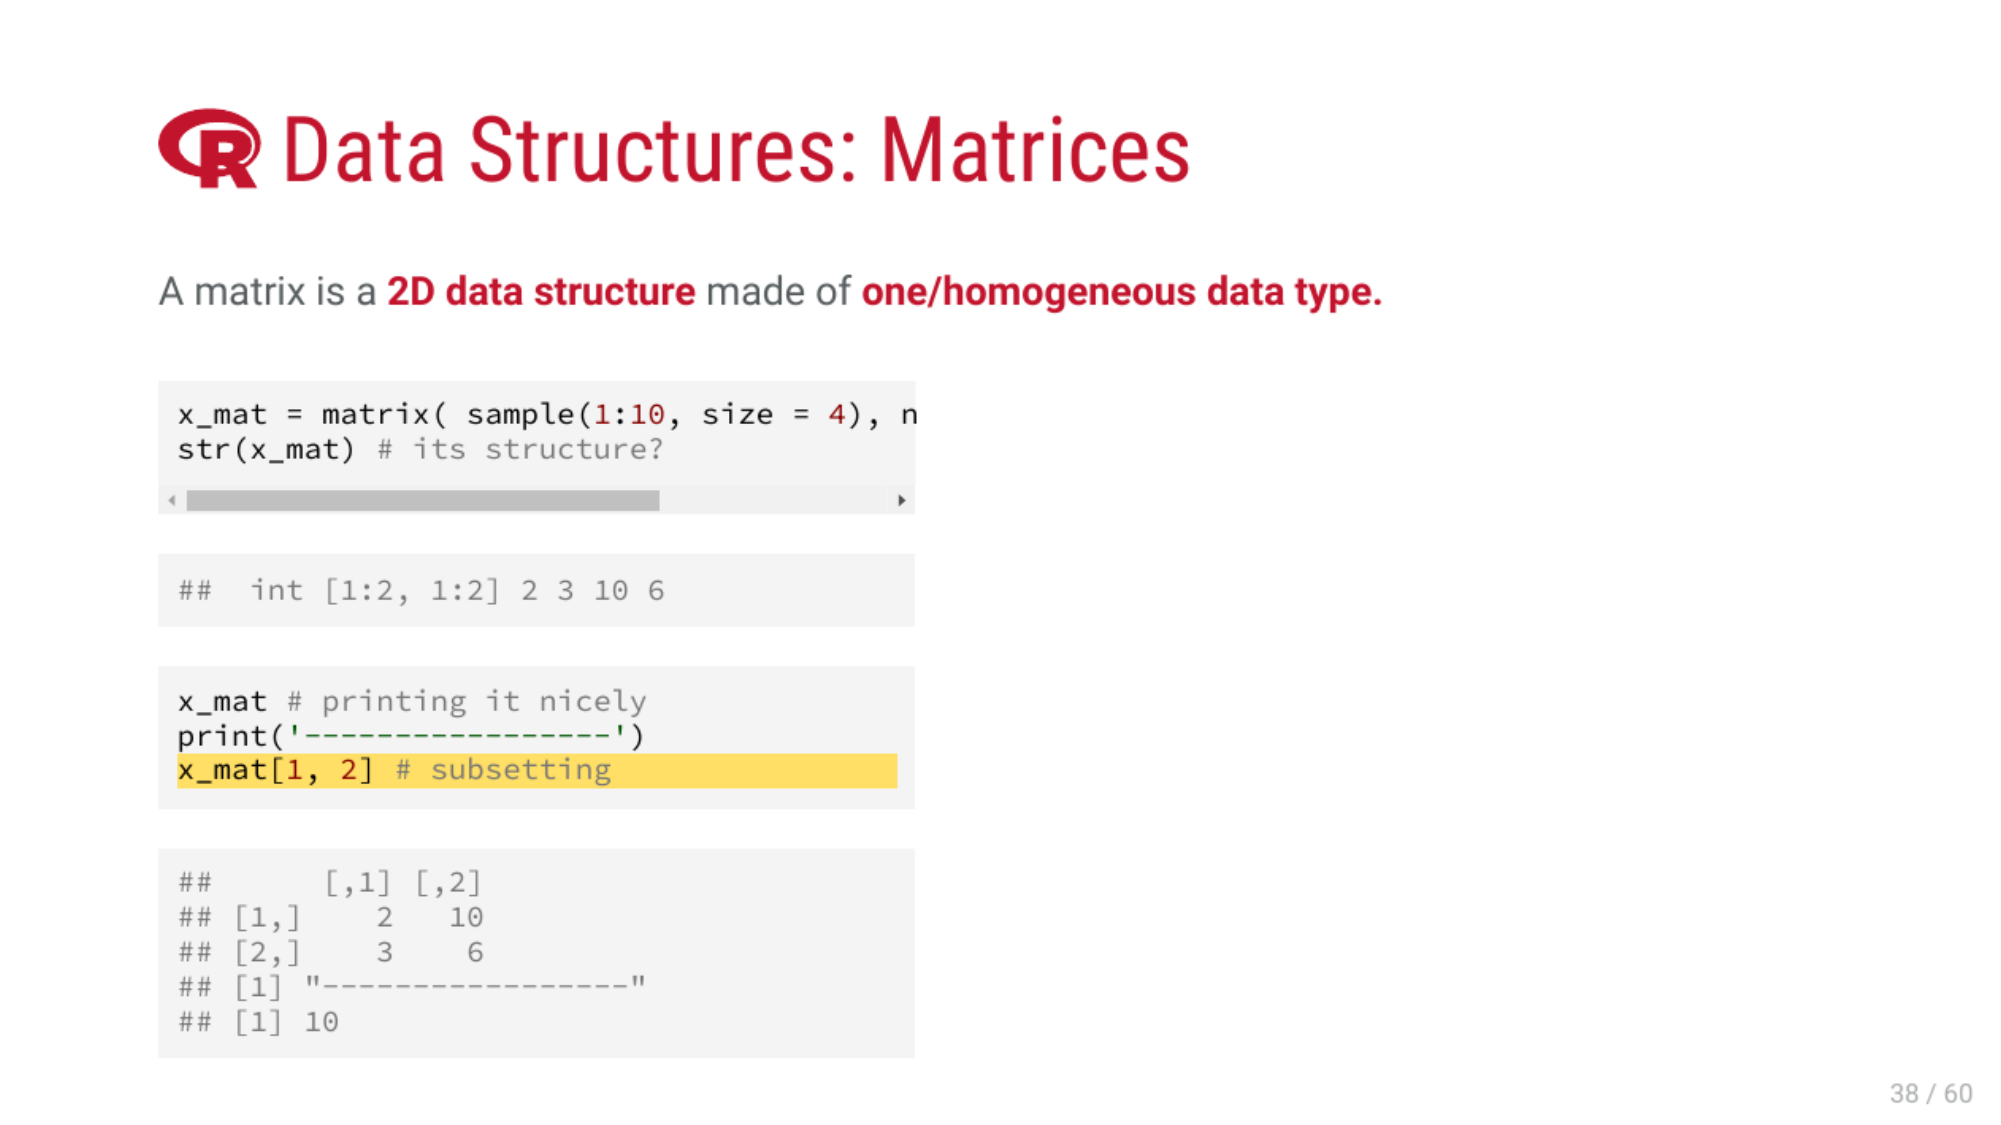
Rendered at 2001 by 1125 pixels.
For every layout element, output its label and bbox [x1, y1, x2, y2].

list [0, 0, 2000, 1125]
